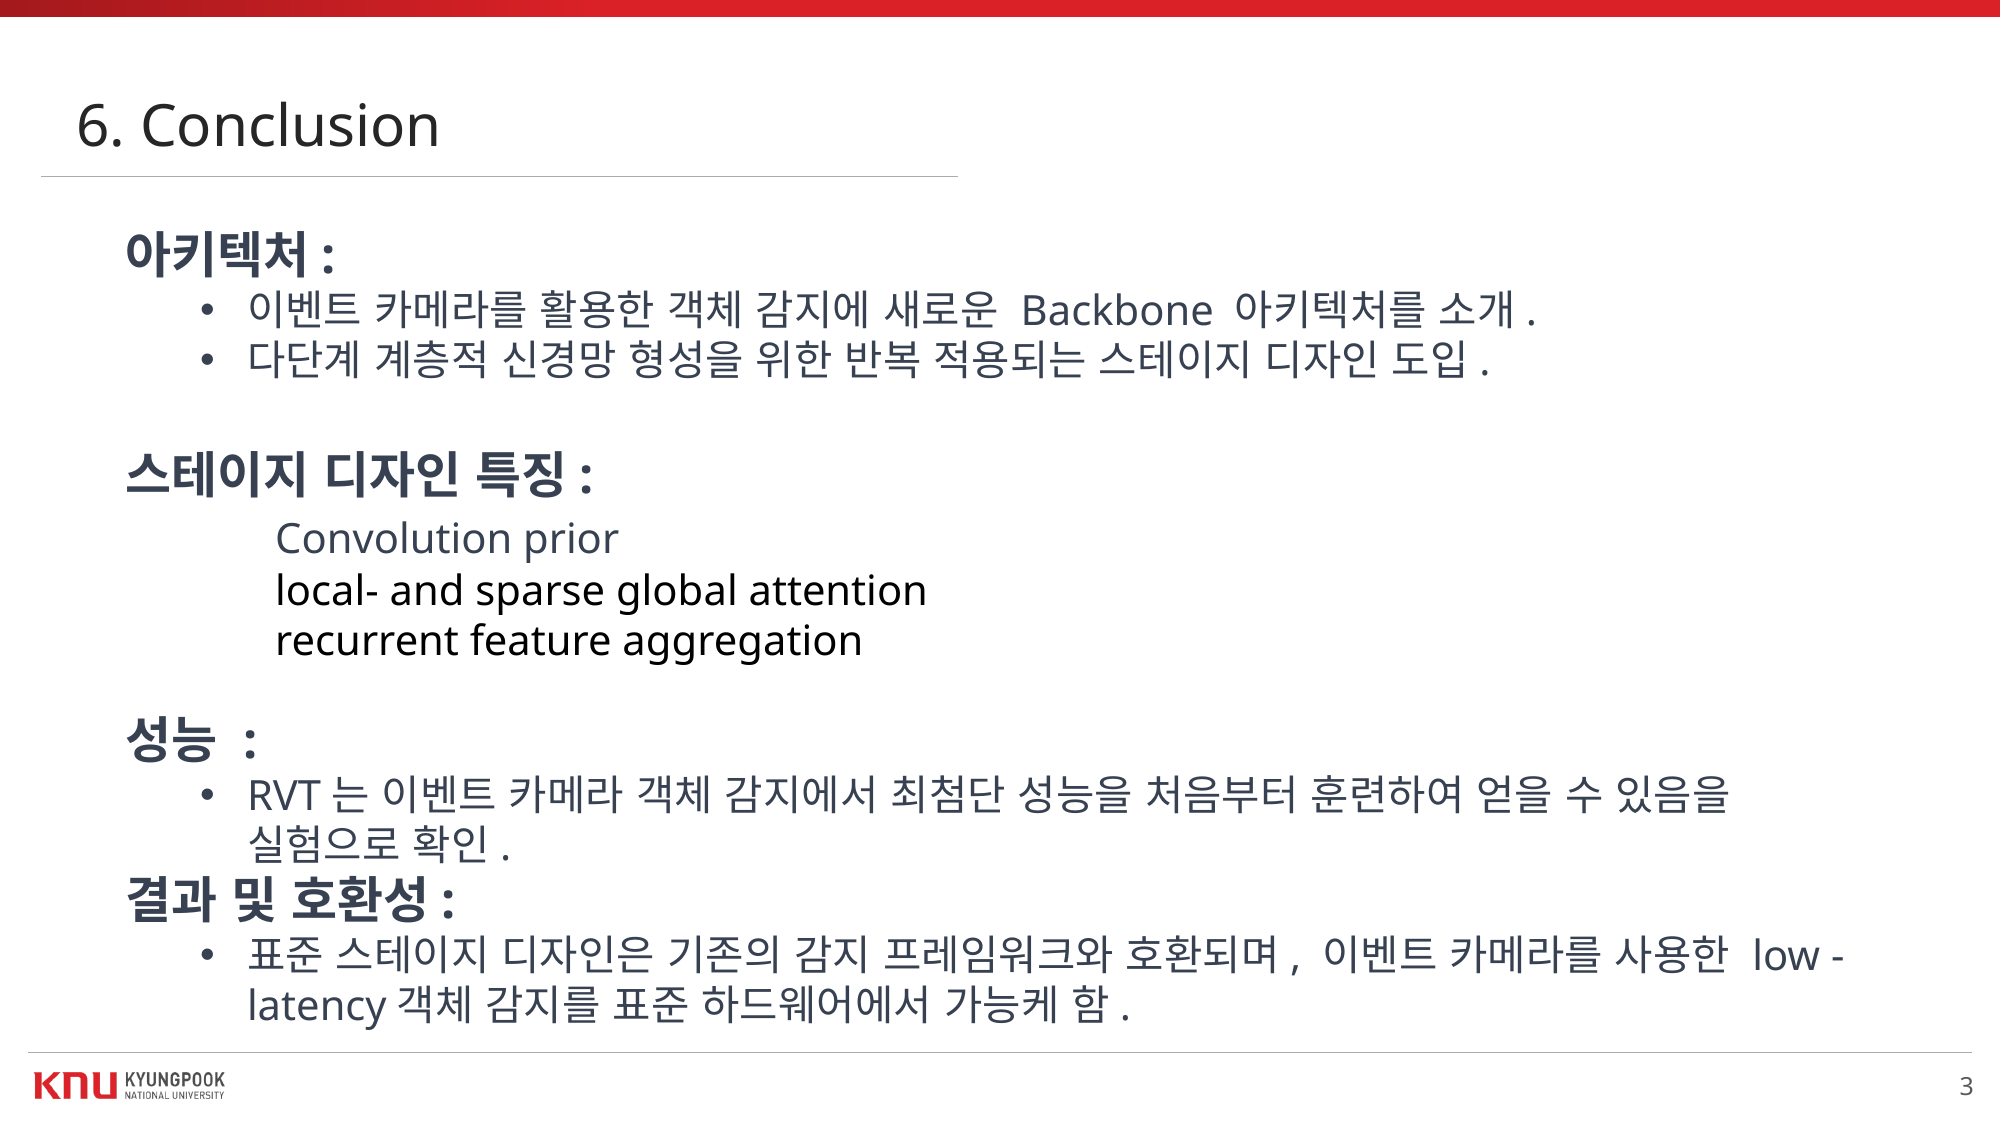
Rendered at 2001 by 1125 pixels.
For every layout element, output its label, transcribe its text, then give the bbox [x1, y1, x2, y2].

text_box 아키텍처: 이벤트 카메라를 활용한 객체 감지에 새로운 Backbone 아키텍처를 소개. 다단계 계층적 신경망 형성을 위한 반복 적용되는 스테이지 디자인 도입. 스테이지 디자인 특징: Convolution prior local- and sparse global attention recurrent feature aggregation 성능 : RVT는 이벤트 카메라 객체 감지에서 최첨단 성능을 처음부터 훈련하여 얻을 수 있음을 실험으로 확인. 결과 및 호환성: 표준 스테이지 디자인은 기존의 감지 프레임워크와 호환되며, 이벤트 카메라를 사용한 low -latency객체 감지를 표준 하드웨어에서 가능케 함. [110, 216, 1890, 1037]
text_box 3 [1748, 1063, 1989, 1108]
picture [33, 1072, 225, 1099]
text_box 6. Conclusion [61, 80, 993, 166]
